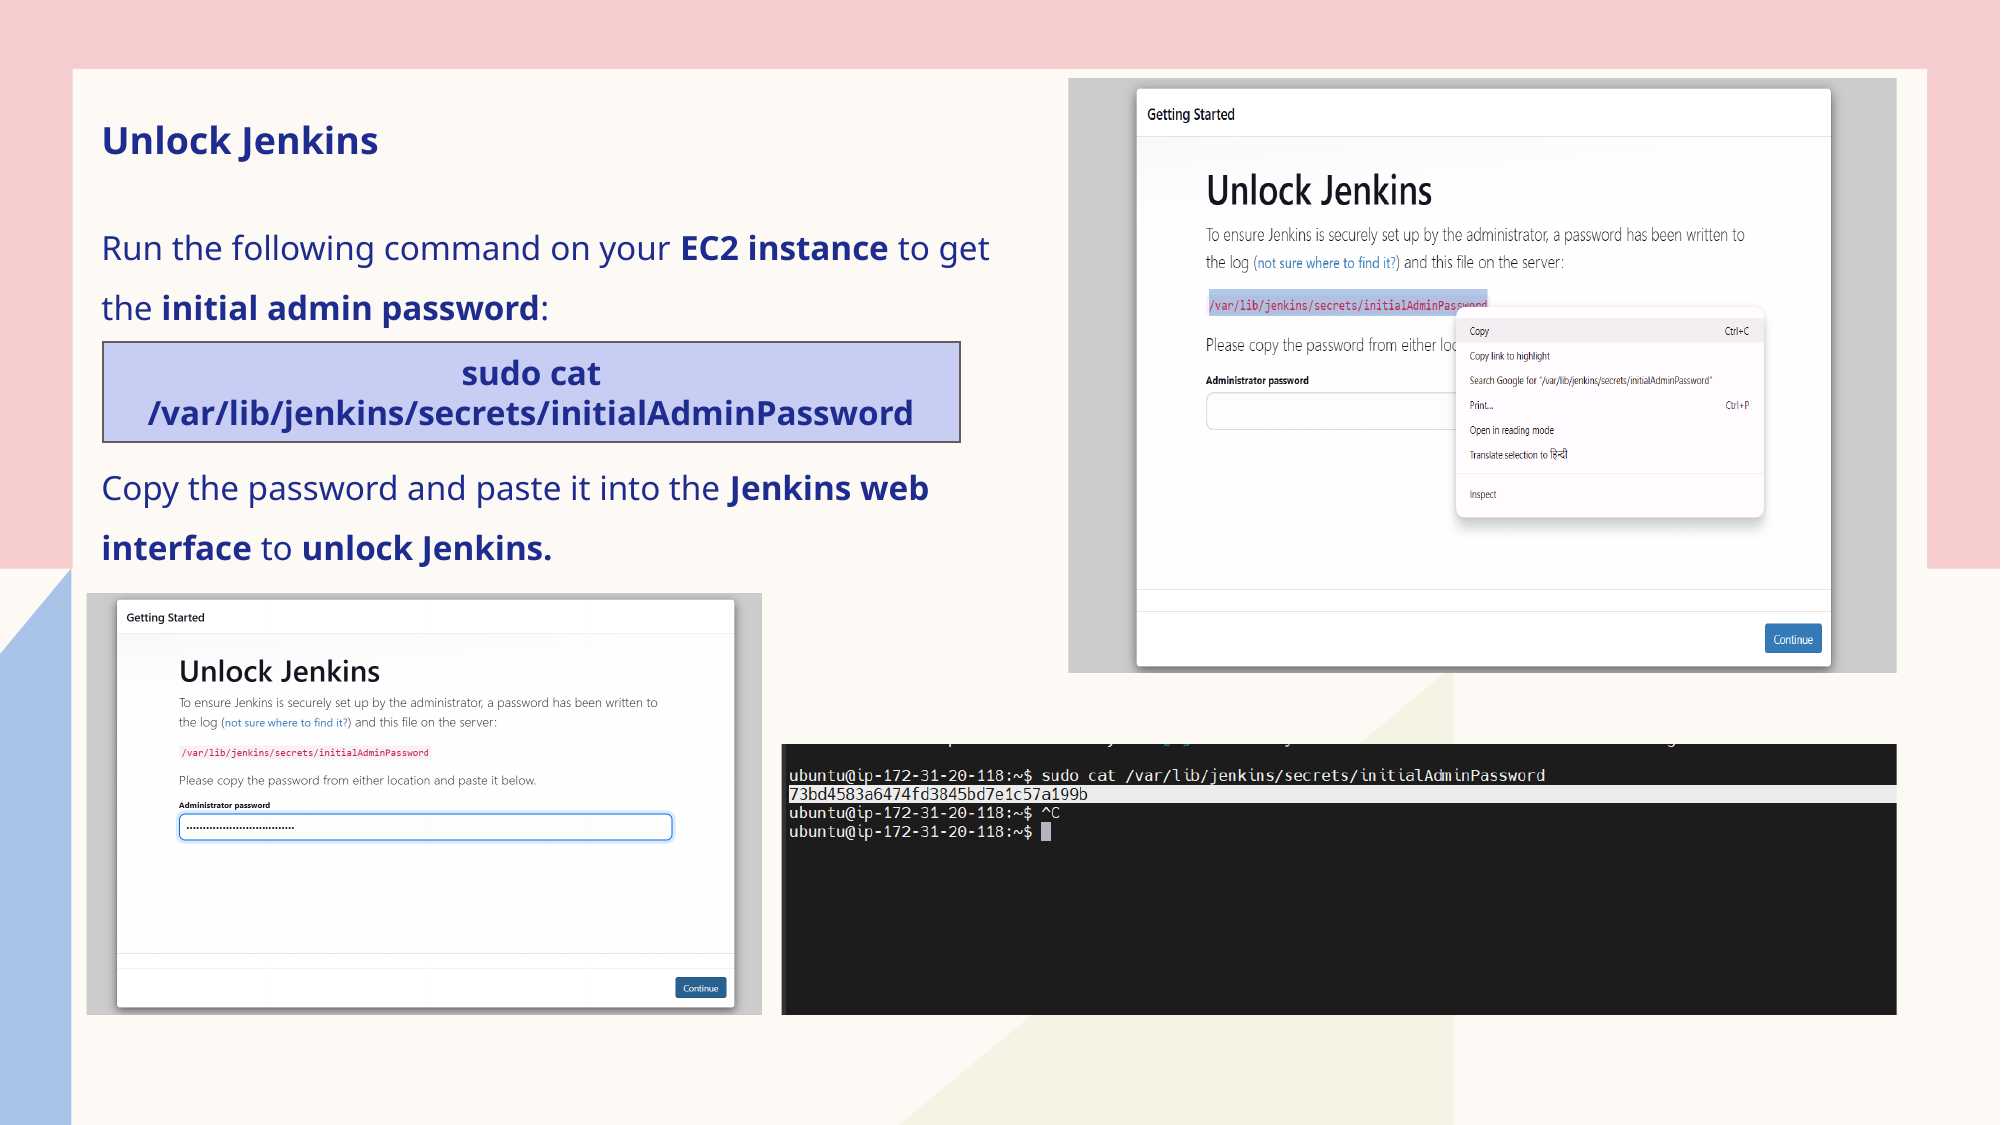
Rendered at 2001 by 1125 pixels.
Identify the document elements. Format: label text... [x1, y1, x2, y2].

text_box sudo cat /var/lib/jenkins/secrets/initialAdminPassword [102, 341, 961, 443]
picture [781, 744, 1897, 1016]
picture [86, 593, 762, 1015]
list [1068, 78, 1897, 673]
text_box Unlock Jenkins Run the following command on your EC2 instance to get the initial admin password: Copy the password and paste it into the Jenkins web interface to unlock Jenkins. [86, 109, 1055, 574]
